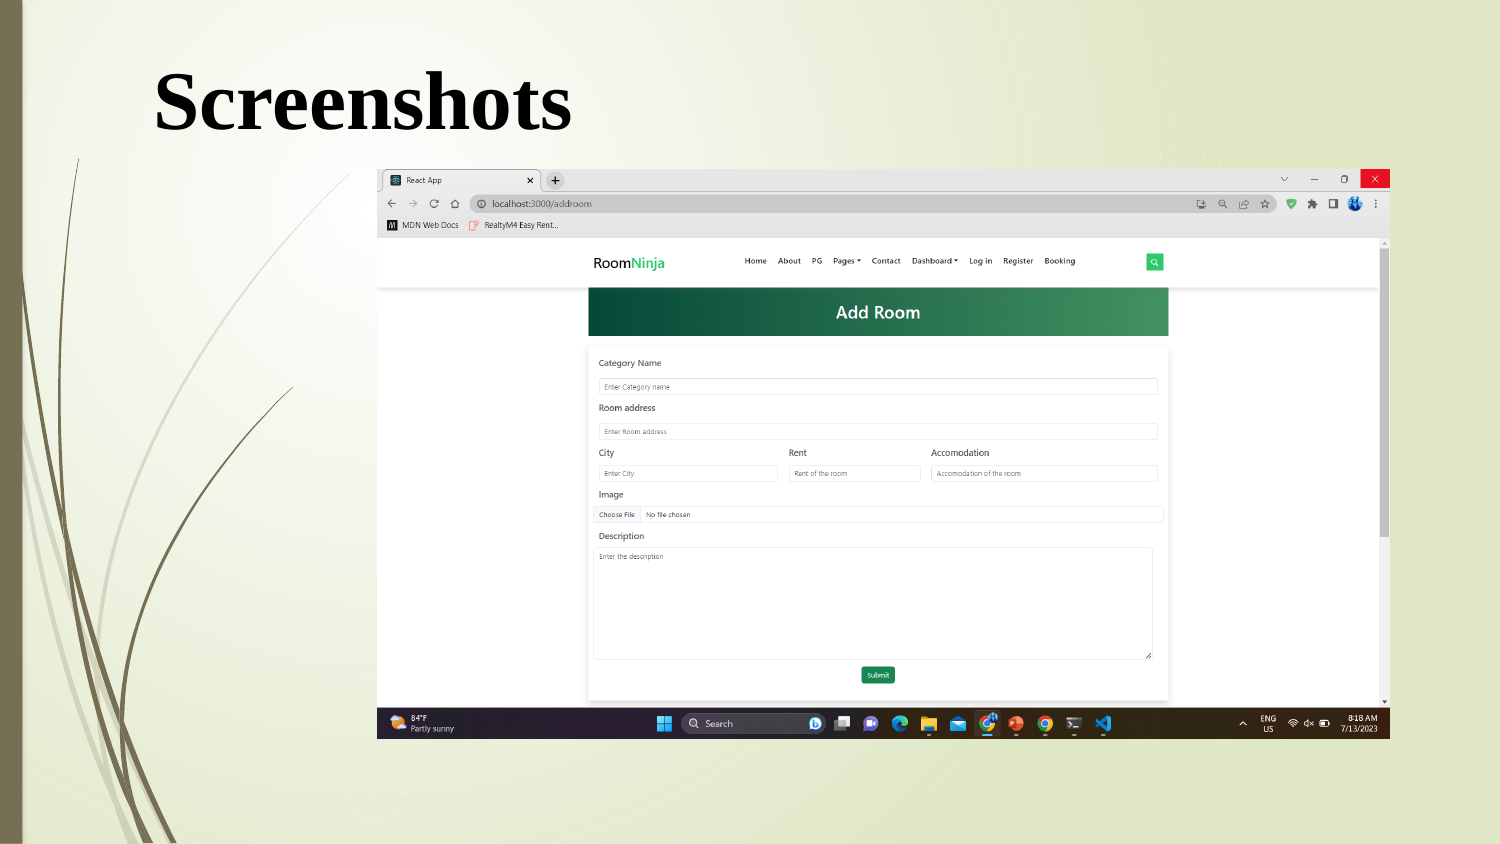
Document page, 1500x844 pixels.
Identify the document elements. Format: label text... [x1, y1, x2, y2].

title Screenshots [88, 36, 639, 157]
picture [377, 168, 1390, 739]
